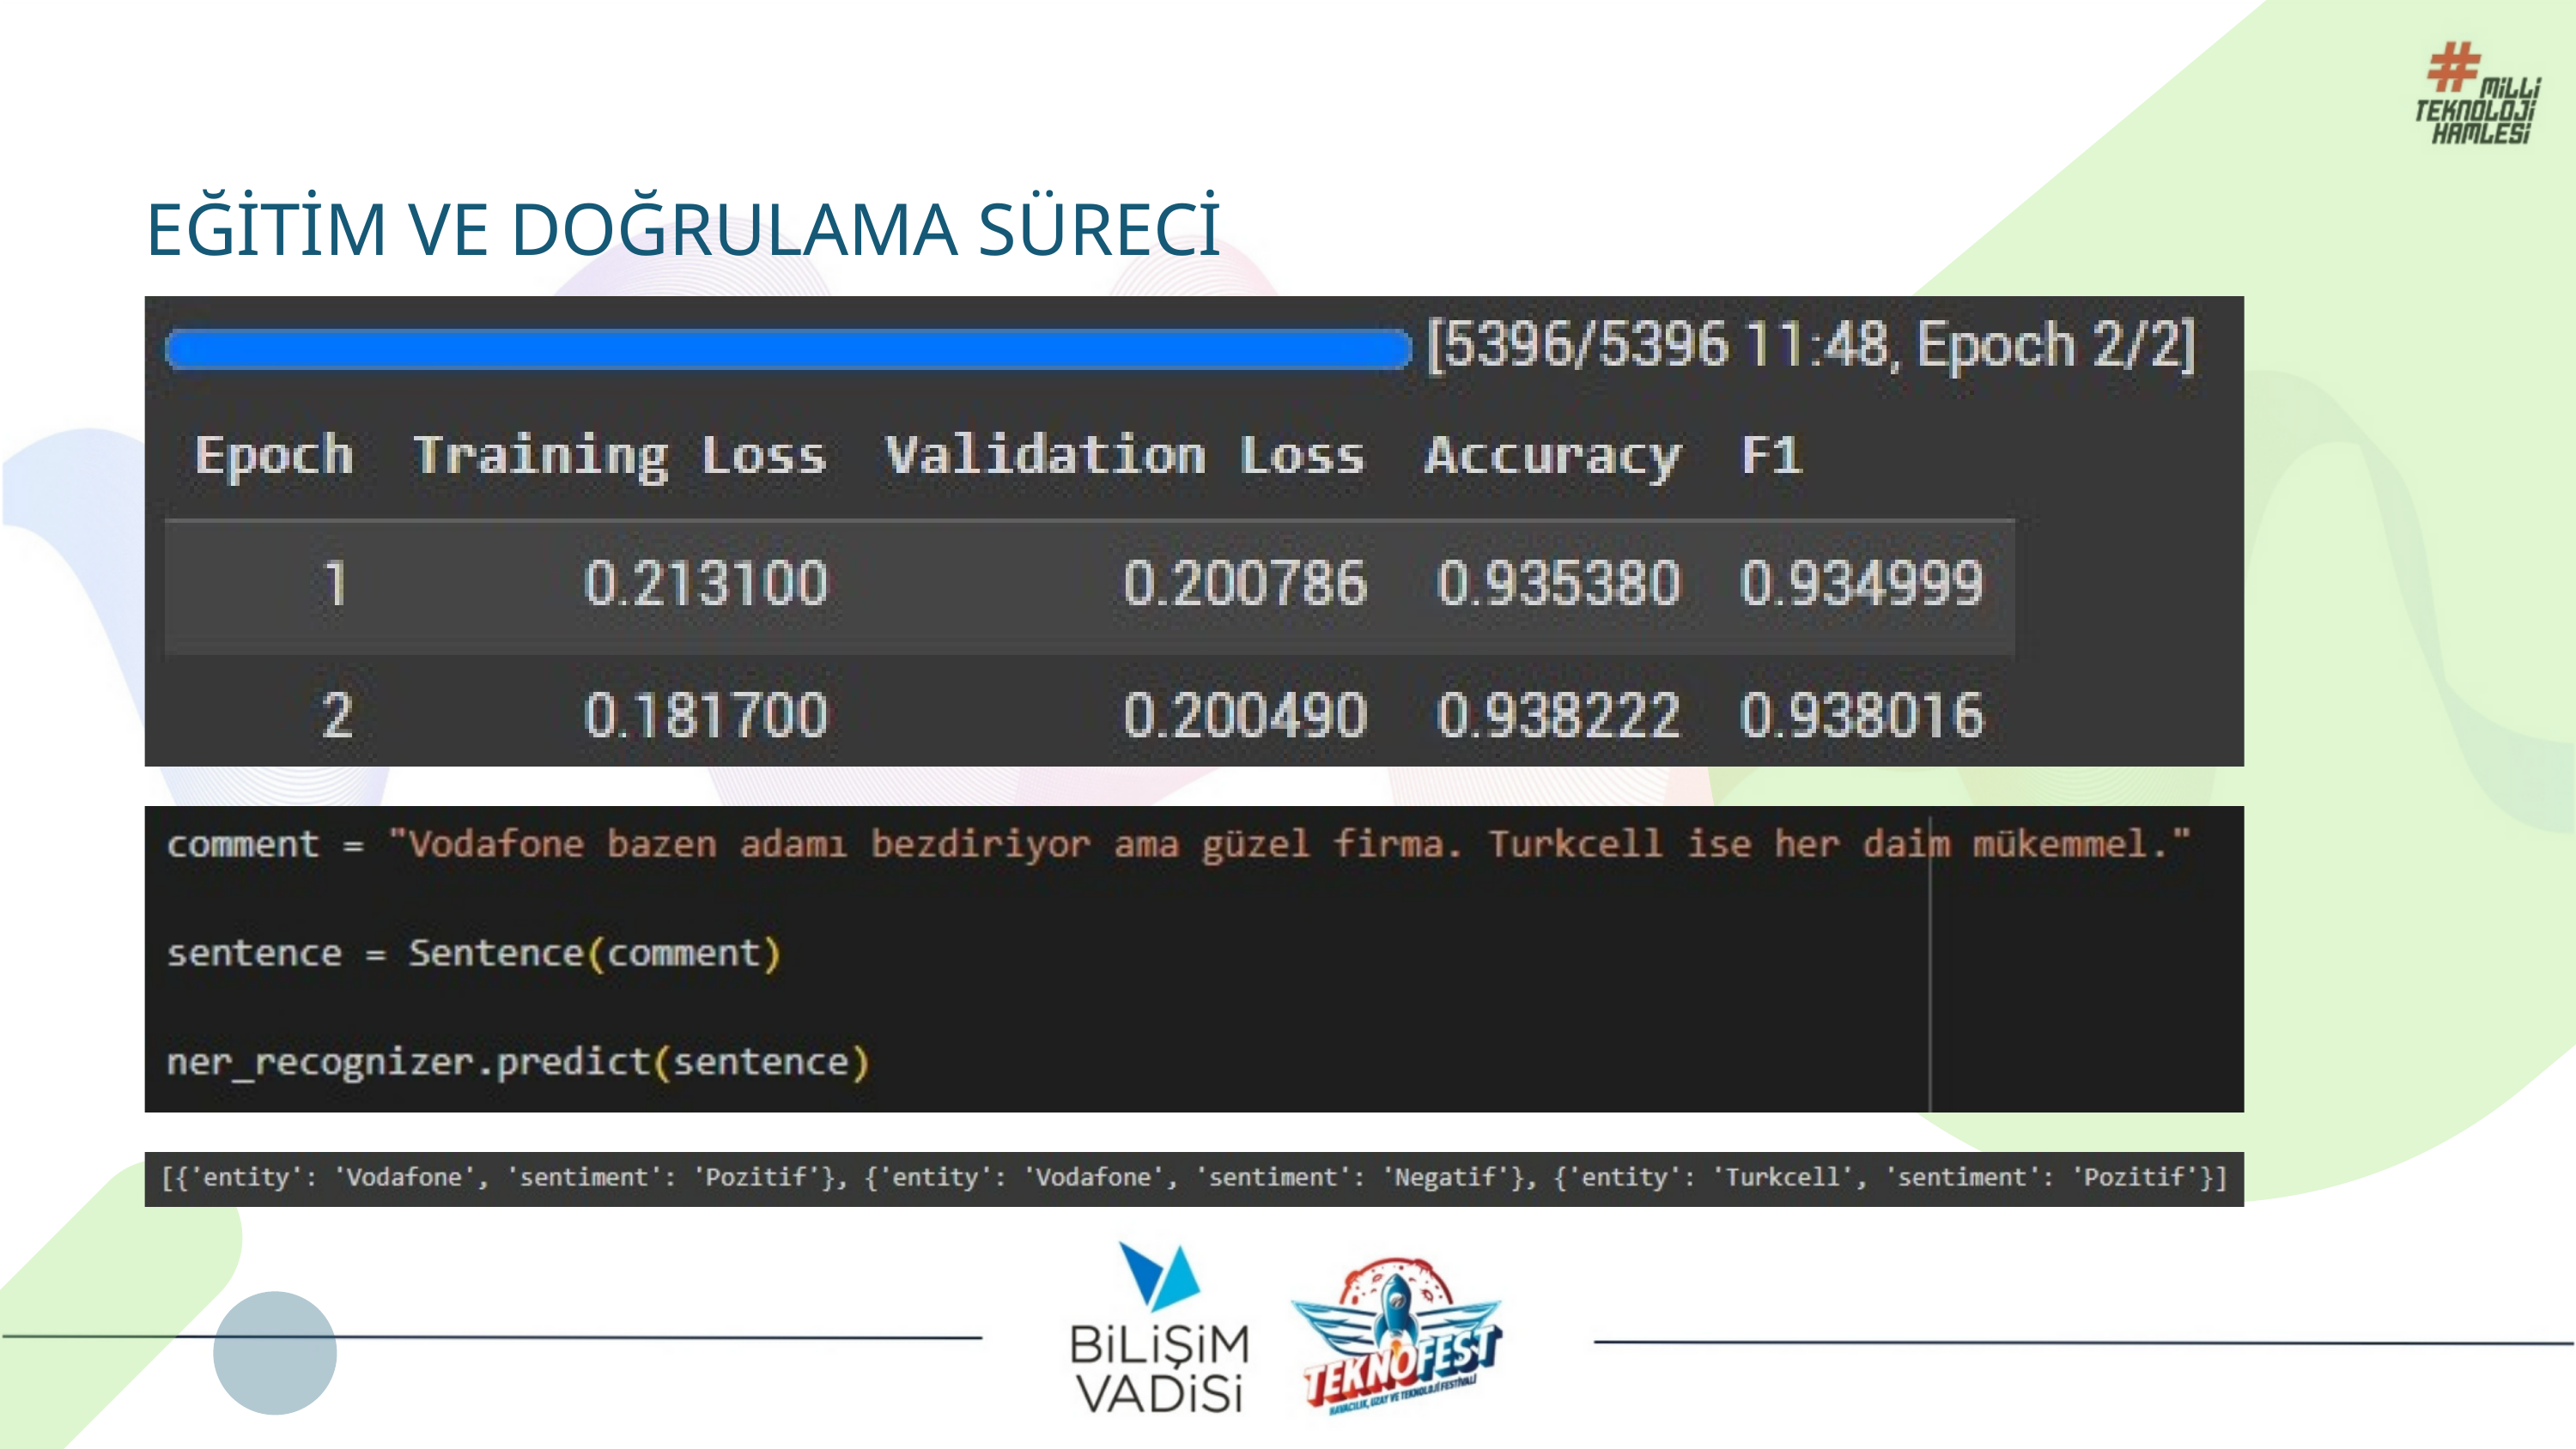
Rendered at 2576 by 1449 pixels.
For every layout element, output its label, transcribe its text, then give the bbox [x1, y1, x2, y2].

text_box [144, 1152, 2245, 1207]
text_box [65, 1046, 2576, 1449]
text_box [0, 1274, 291, 1433]
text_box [1499, 0, 2576, 641]
text_box [144, 296, 2245, 767]
text_box EĞİTİM VE DOĞRULAMA SÜRECİ [144, 184, 1493, 270]
text_box [144, 806, 2245, 1113]
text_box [213, 1291, 337, 1416]
text_box [1, 0, 1981, 1273]
